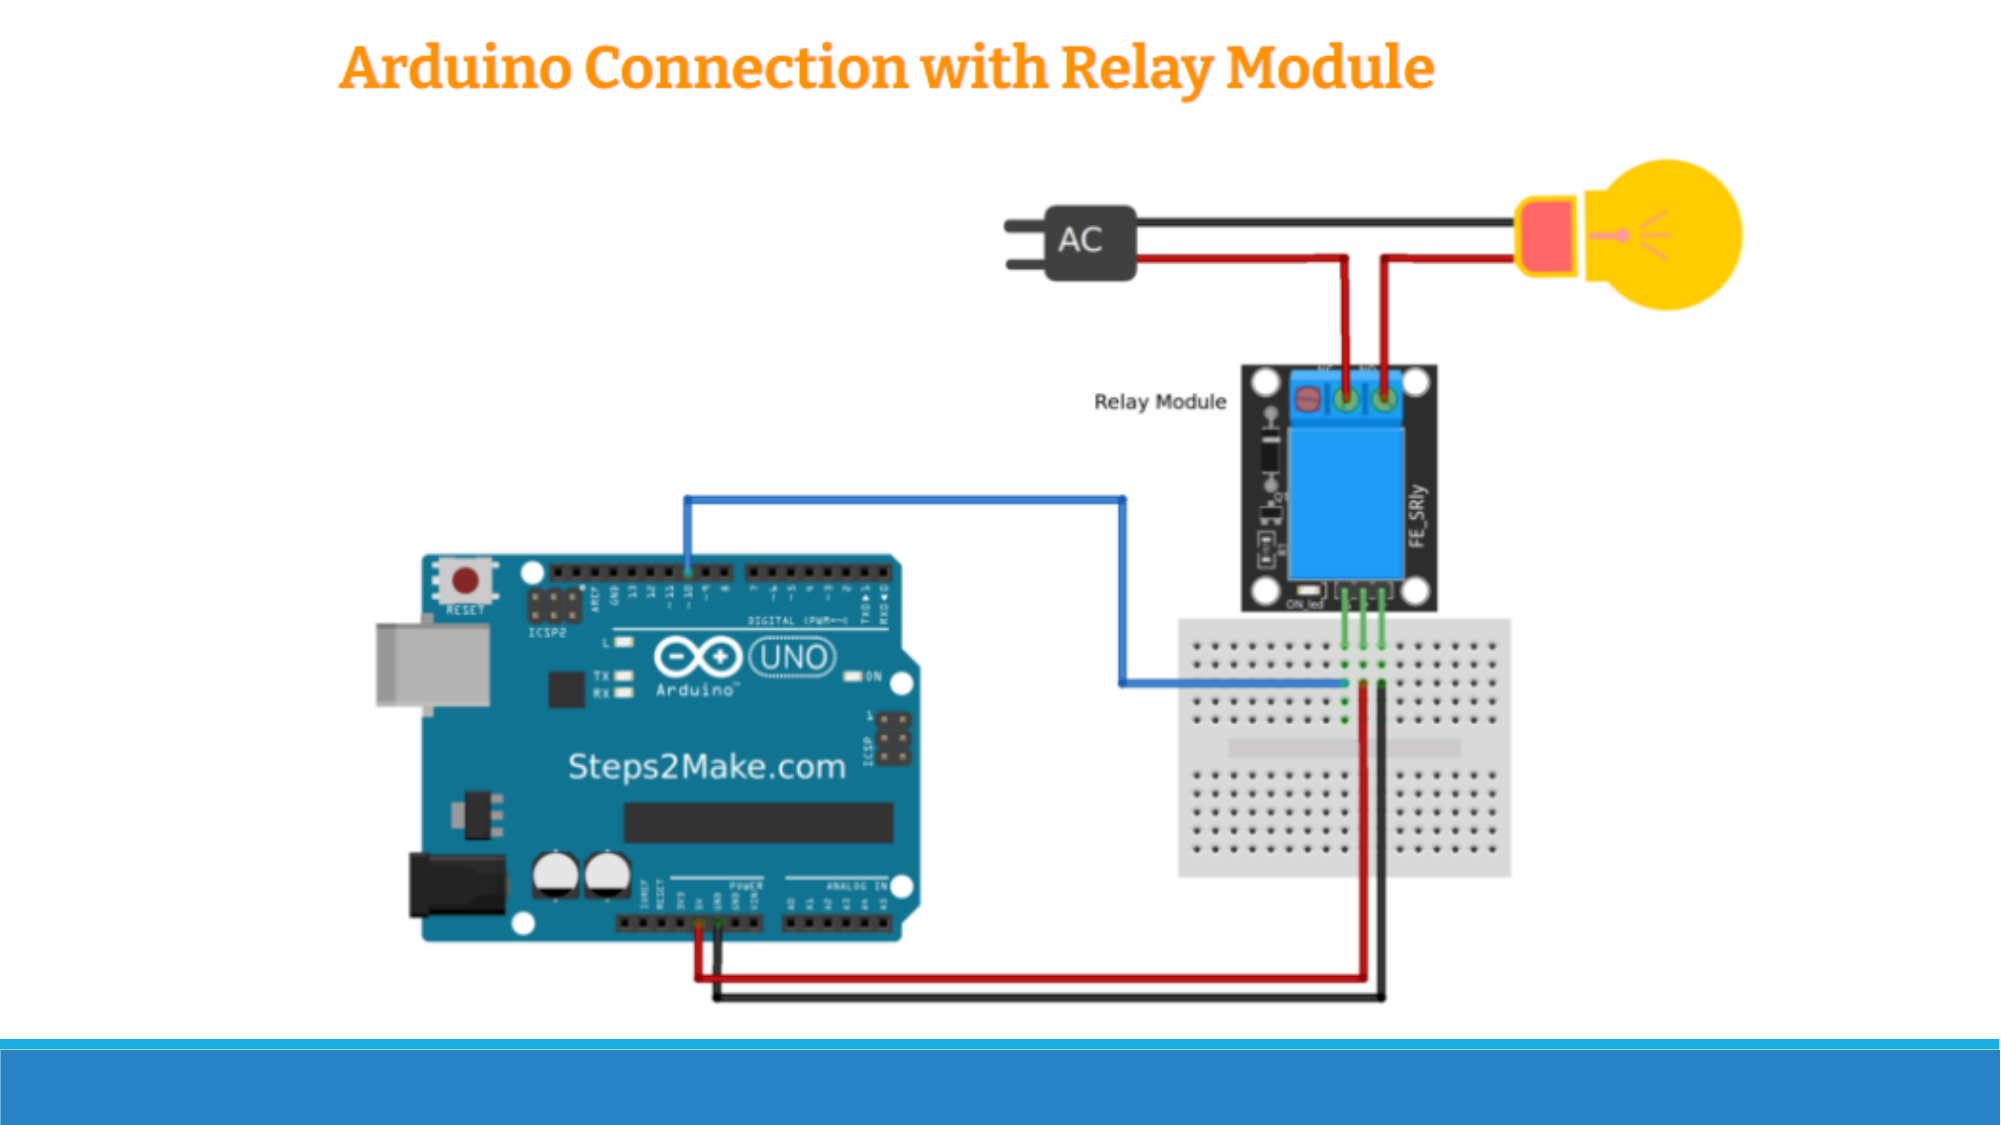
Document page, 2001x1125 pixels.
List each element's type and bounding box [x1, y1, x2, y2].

picture [298, 17, 1764, 1036]
